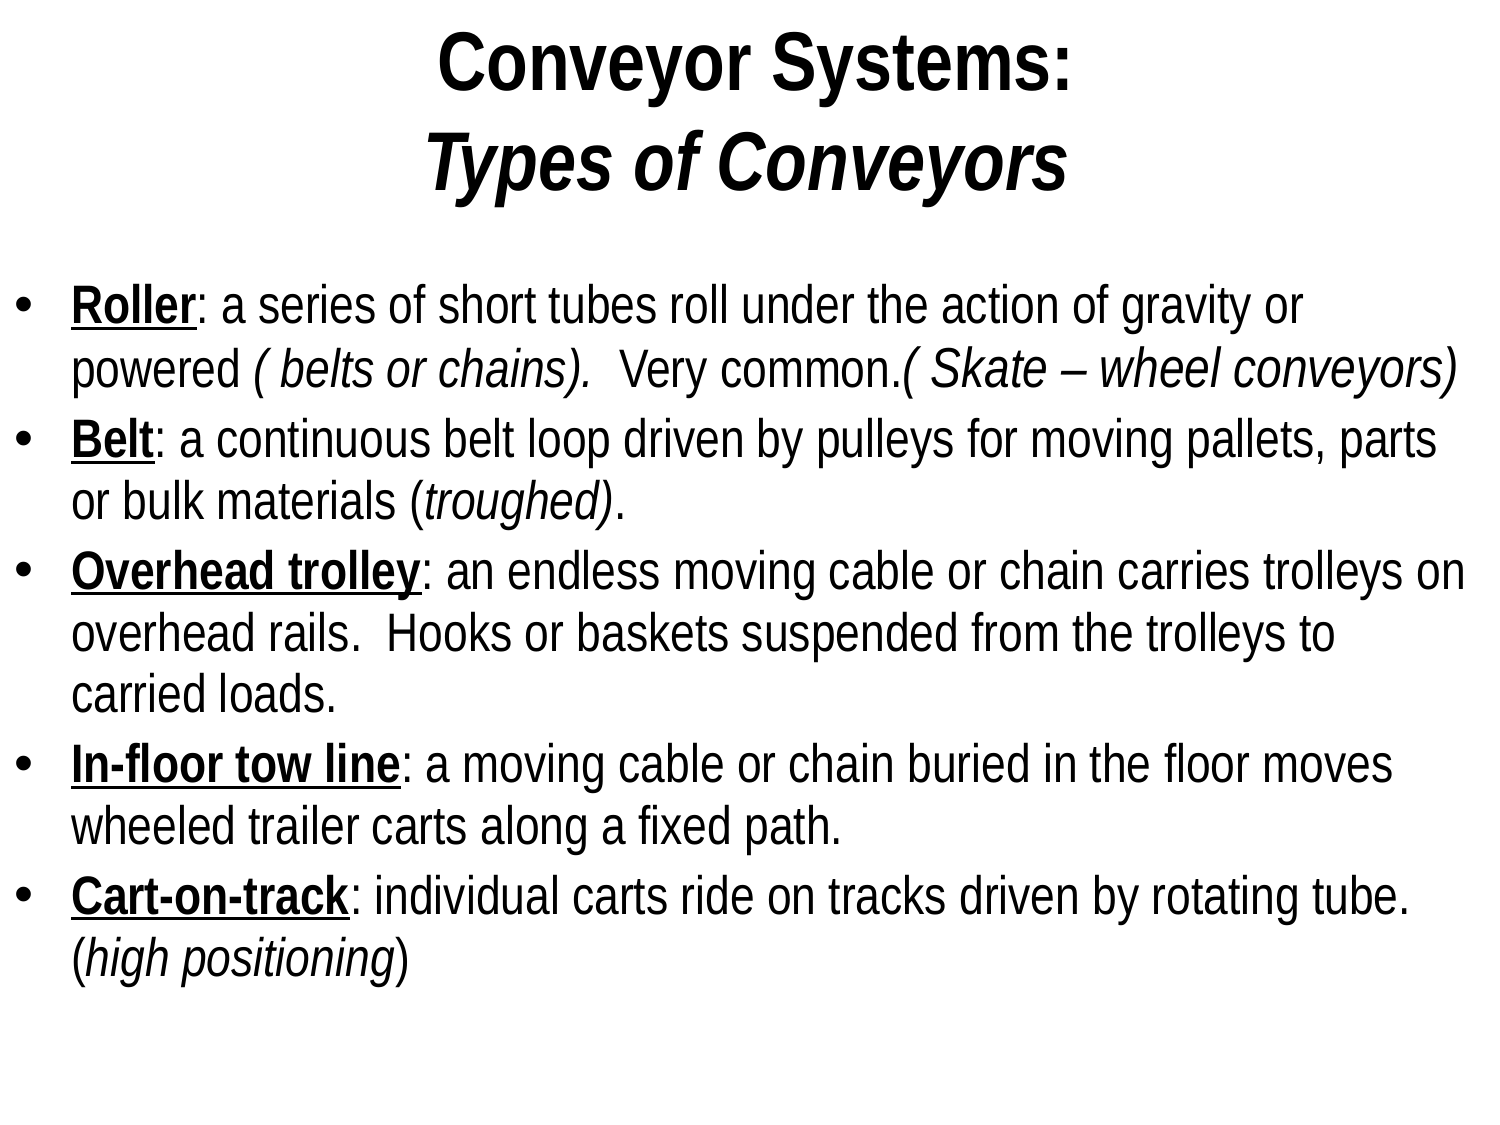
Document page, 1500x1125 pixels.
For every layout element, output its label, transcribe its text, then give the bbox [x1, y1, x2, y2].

text_box Conveyor Systems: Types of Conveyors [118, 0, 1394, 188]
text_box Roller: a series of short tubes roll under the action of gravity or powered ( belts or chains). Very common.( Skate – wheel conveyors) Belt: a continuous belt loop driven by pulleys for moving pallets, parts or bulk materials (troughed). Overhead trolley: an endless moving cable or chain carries trolleys on overhead rails. Hooks or baskets suspended from the trolleys to carried loads. In-floor tow line: a moving cable or chain buried in the floor moves wheeled trailer carts along a fixed path. Cart-on-track: individual carts ride on tracks driven by rotating tube. (high positioning) [0, 267, 1500, 1097]
